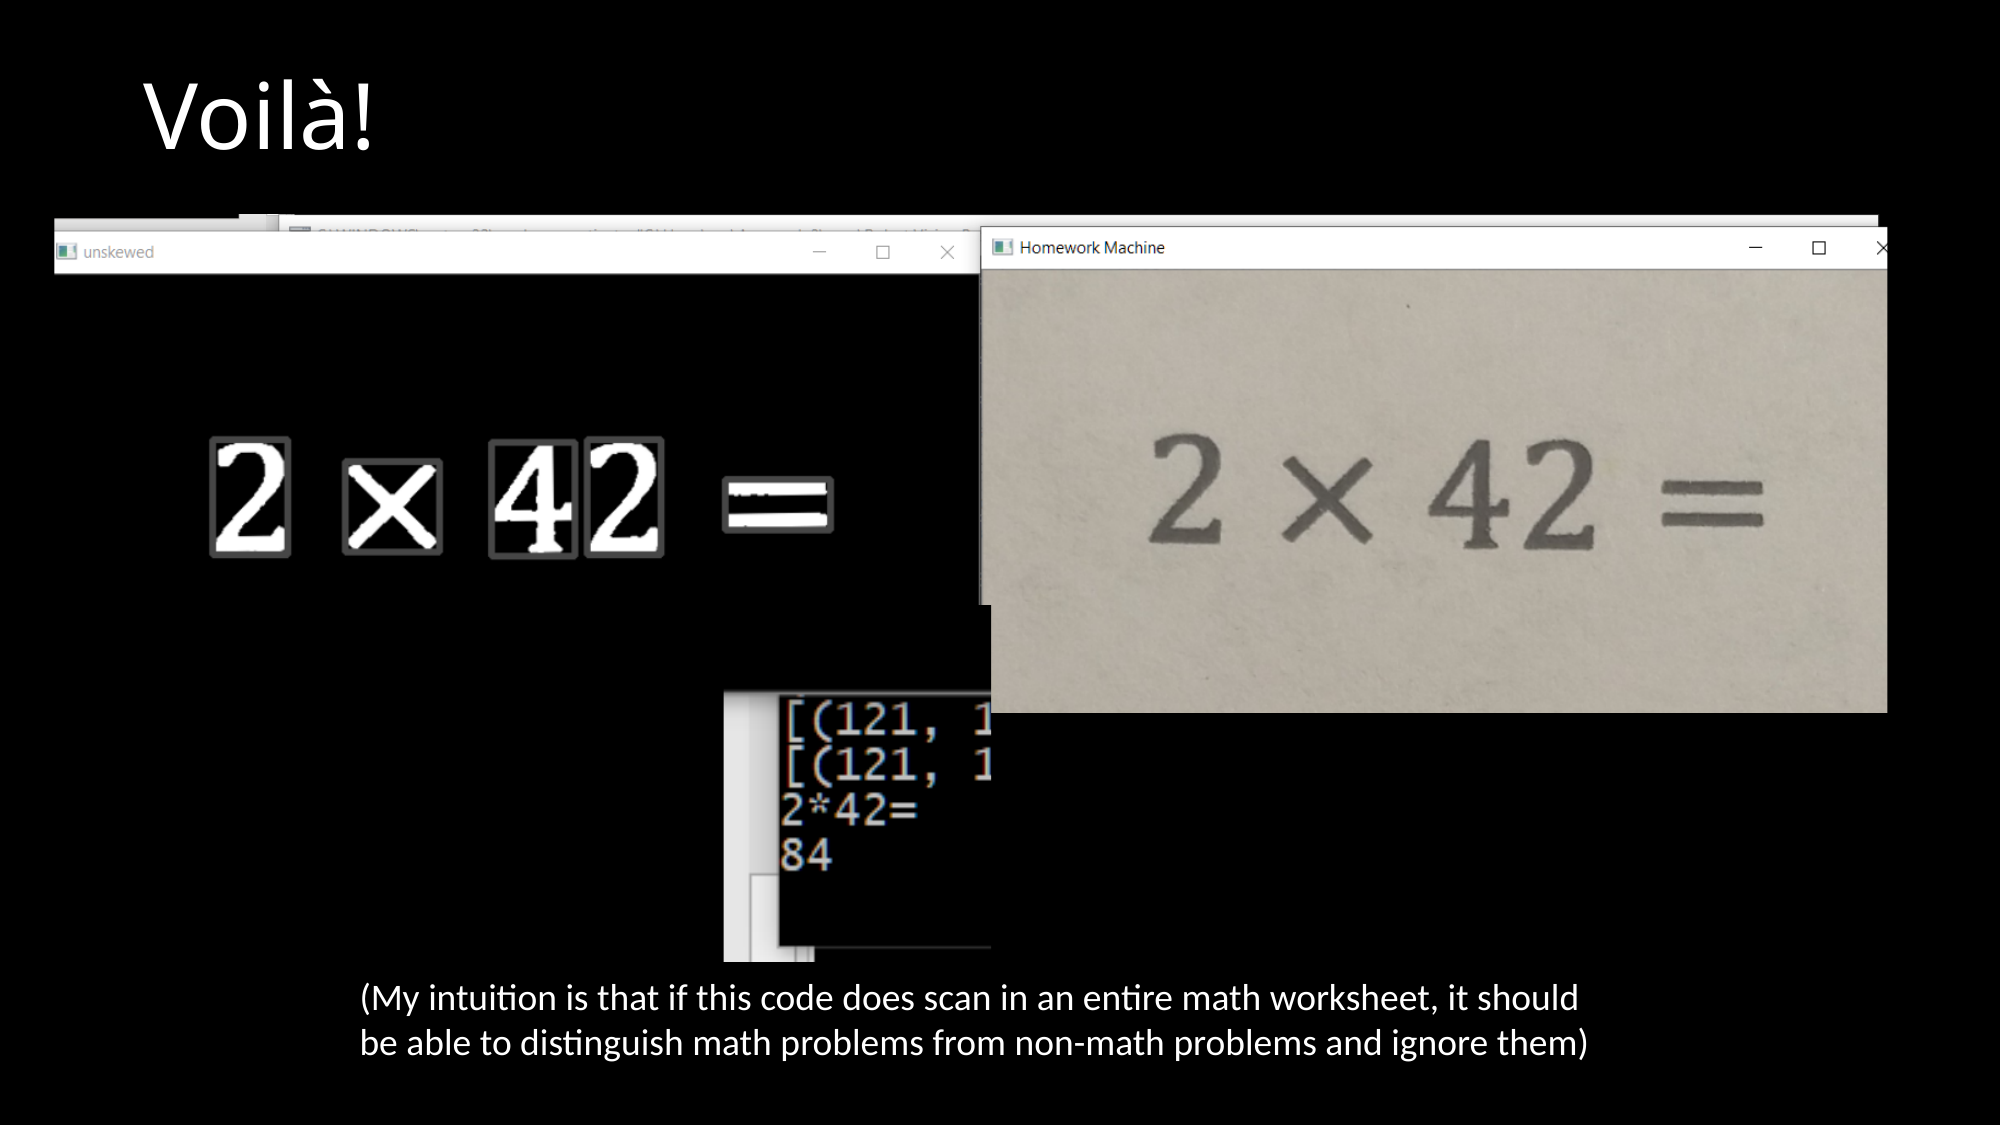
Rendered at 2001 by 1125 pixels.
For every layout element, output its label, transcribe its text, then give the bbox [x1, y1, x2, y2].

title Voilà! [128, 11, 1854, 214]
text_box (My intuition is that if this code does scan in an entire math worksheet, it should be able to distinguish math problems from non-math problems and ignore them) [344, 965, 1615, 1070]
picture [54, 214, 1888, 966]
